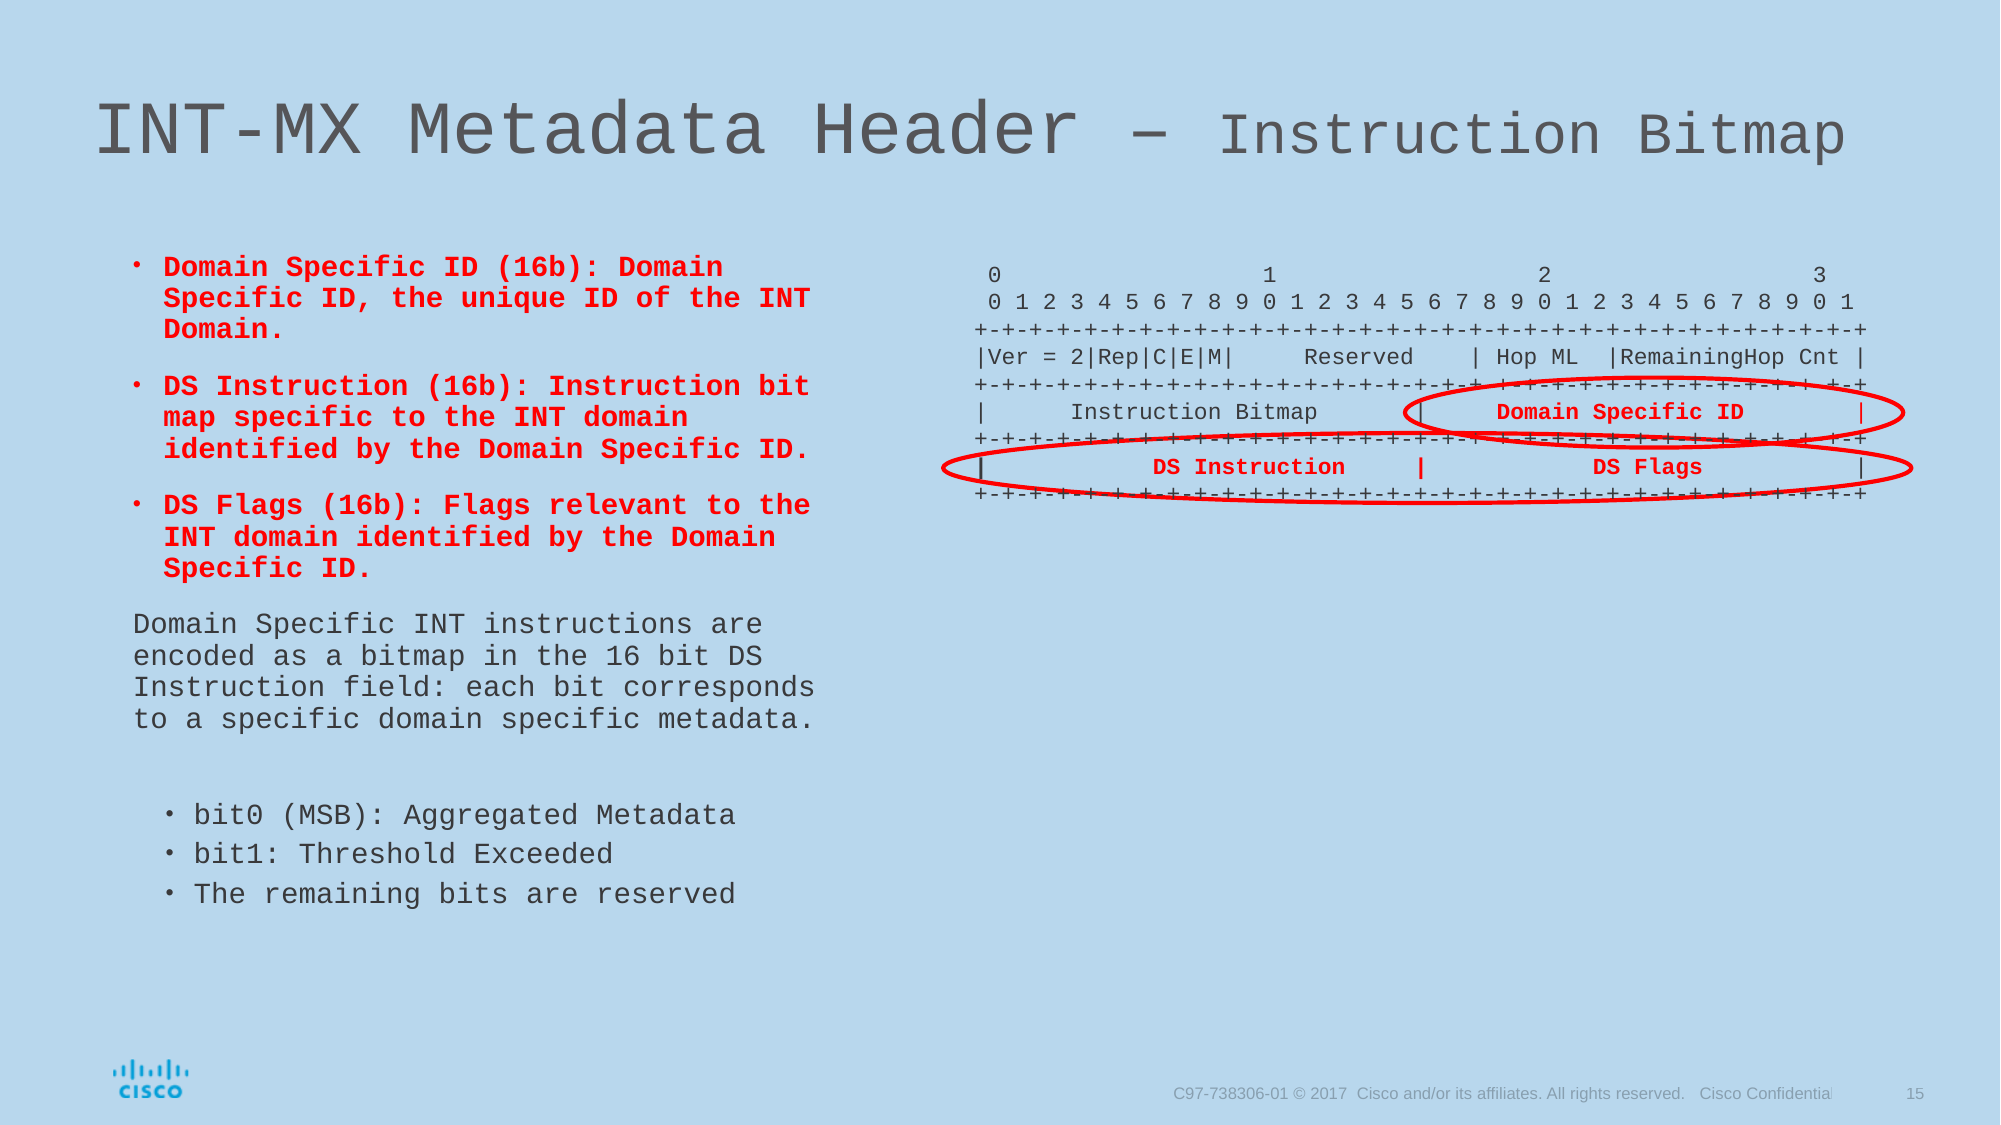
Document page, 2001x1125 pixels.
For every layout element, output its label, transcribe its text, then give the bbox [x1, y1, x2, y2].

picture [104, 1050, 198, 1109]
text_box [1896, 457, 1914, 479]
title INT-MX Metadata Header – Instruction Bitmap [77, 47, 1940, 216]
text_box [941, 456, 959, 480]
text_box [1402, 375, 1906, 450]
text_box Domain Specific ID (16b): Domain Specific ID, the unique ID of the INT Domain. DS Instruction (16b): Instruction bit map specific to the INT domain identified by the Domain Specific ID. DS Flags (16b): Flags relevant to the INT domain identified by the Domain Specific ID. Domain Specific INT instructions are encoded as a bitmap in the 16­ bit DS Instruction field: each bit corresponds to a specific domain specific metadata. bit0 (MSB): Aggregated Metadata bit1: Threshold Exceeded The remaining bits are reserved [112, 241, 855, 955]
text_box 0 1 2 3 0 1 2 3 4 5 6 7 8 9 0 1 2 3 4 5 6 7 8 9 0 1 2 3 4 5 6 7 8 9 0 1 +-+-+-+-+-+-+-+-+-+-+-+-+-+-+-+-+-+-+-+-+-+-+-+-+-+-+-+-+-+-+-+-+ |Ver = 2|Rep|C|E|M| Reserved | Hop ML |RemainingHop Cnt | ​+-+-+-+-+-+-+-+-+-+-+-+-+-+-+-+-+-+-+-+-+-+-+-+-+-+-+-+-+-+-+-+-+ | Instruction Bitmap | Domain Specific ID | +-+-+-+-+-+-+-+-+-+-+-+-+-+-+-+-+-+-+-+-+-+-+-+-+-+-+-+-+-+-+-+-+ | DS Instruction | DS Flags | +-+-+-+-+-+-+-+-+-+-+-+-+-+-+-+-+-+-+-+-+-+-+-+-+-+-+-+-+-+-+-+-+ [959, 224, 1896, 542]
